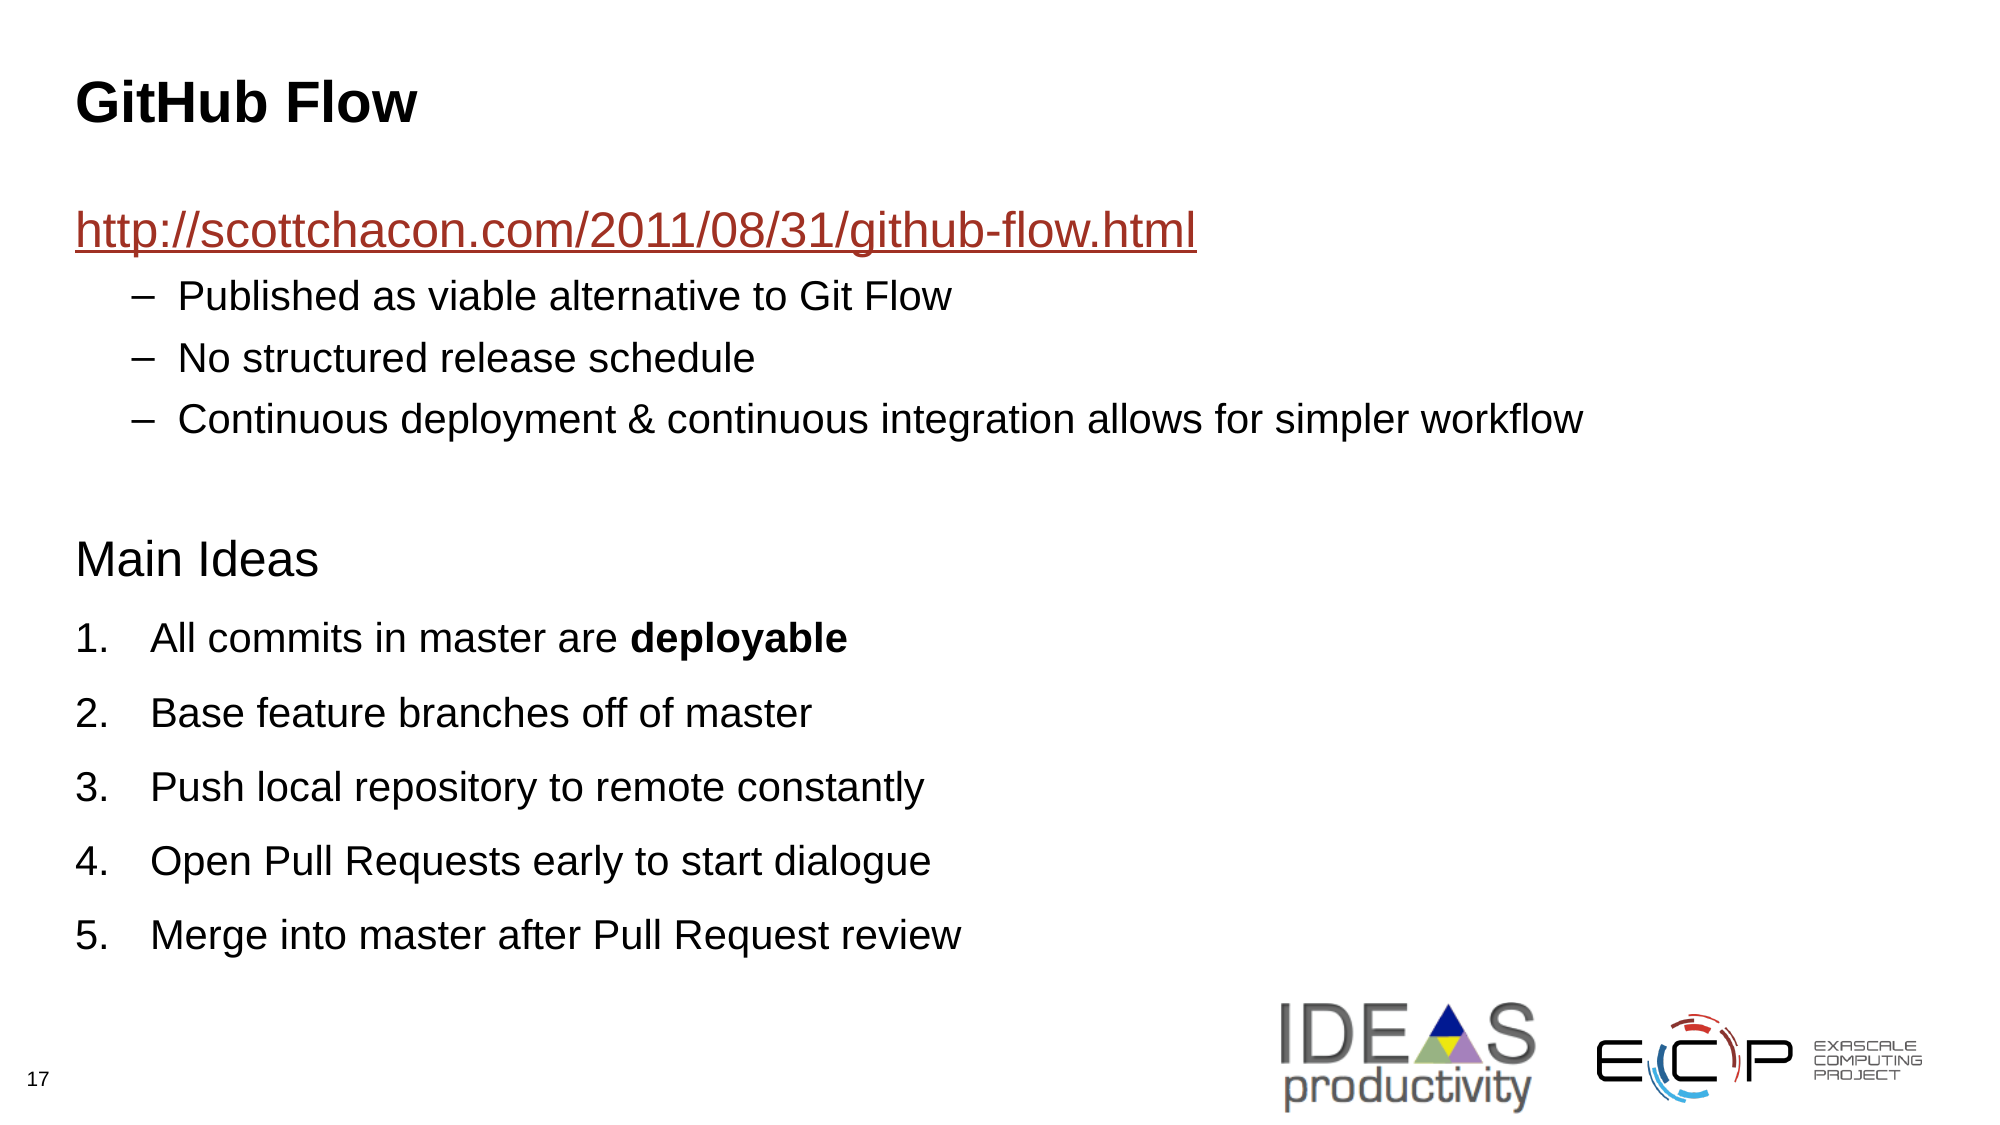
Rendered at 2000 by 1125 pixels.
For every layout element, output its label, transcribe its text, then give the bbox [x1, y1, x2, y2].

list http://scottchacon.com/2011/08/31/github-flow.html Published as viable alternative to Git Flow No structured release schedule Continuous deployment & continuous integration allows for simpler workflow Main Ideas All commits in master are deployable Base feature branches off of master Push local repository to remote constantly Open Pull Requests early to start dialogue Merge into master after Pull Request review [59, 196, 1926, 861]
title GitHub Flow [59, 67, 1926, 196]
picture [1280, 1002, 1537, 1114]
picture [1597, 1014, 1922, 1103]
